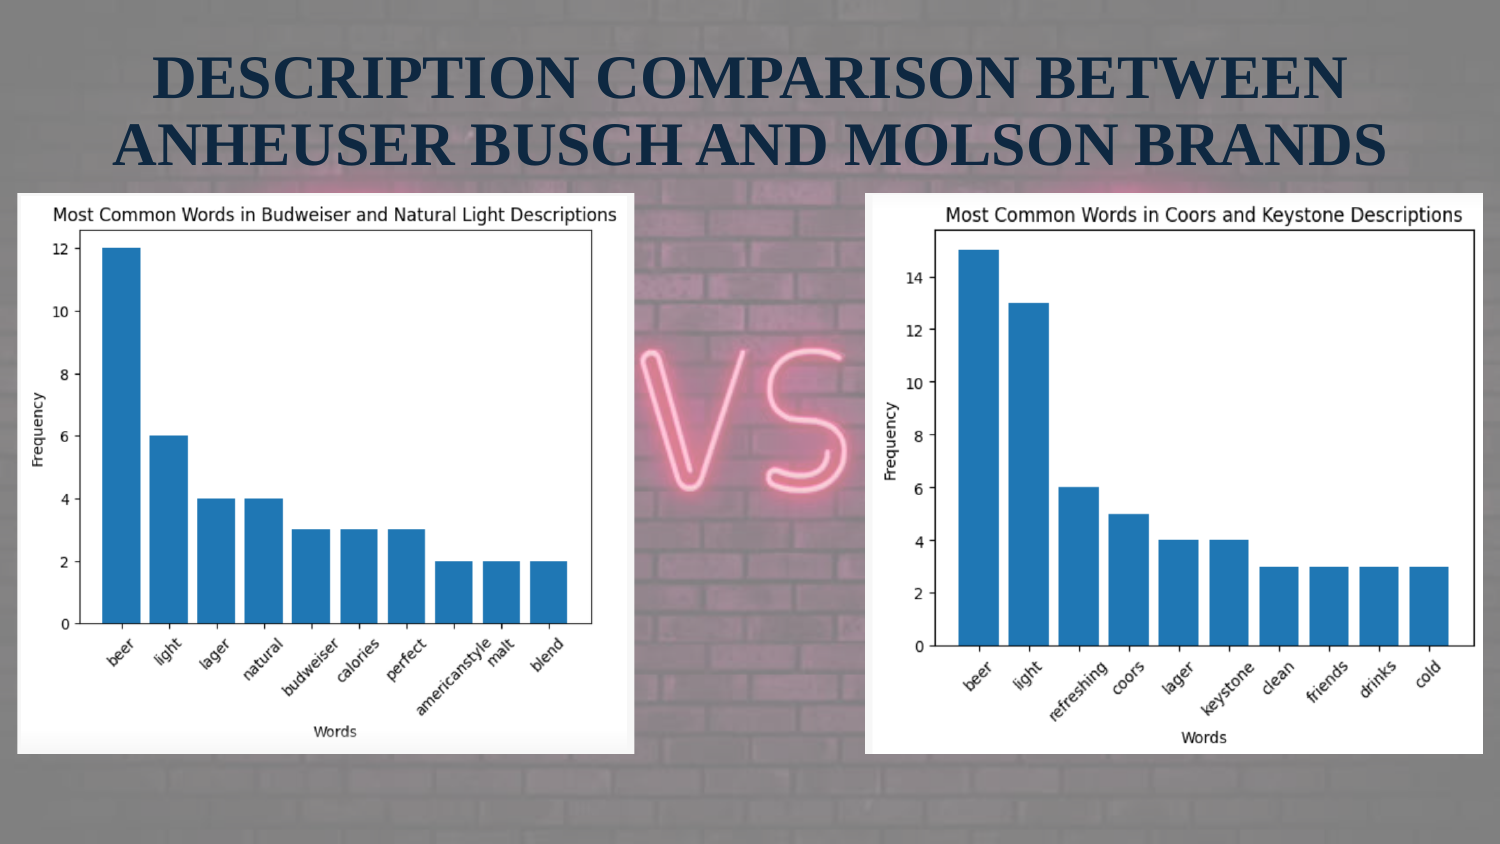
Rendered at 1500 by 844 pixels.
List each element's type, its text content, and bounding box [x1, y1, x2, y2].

picture [16, 193, 635, 754]
picture [865, 193, 1483, 754]
title DESCRIPTION COMPARISON BETWEEN ANHEUSER BUSCH AND MOLSON BRANDS [17, 30, 1483, 194]
